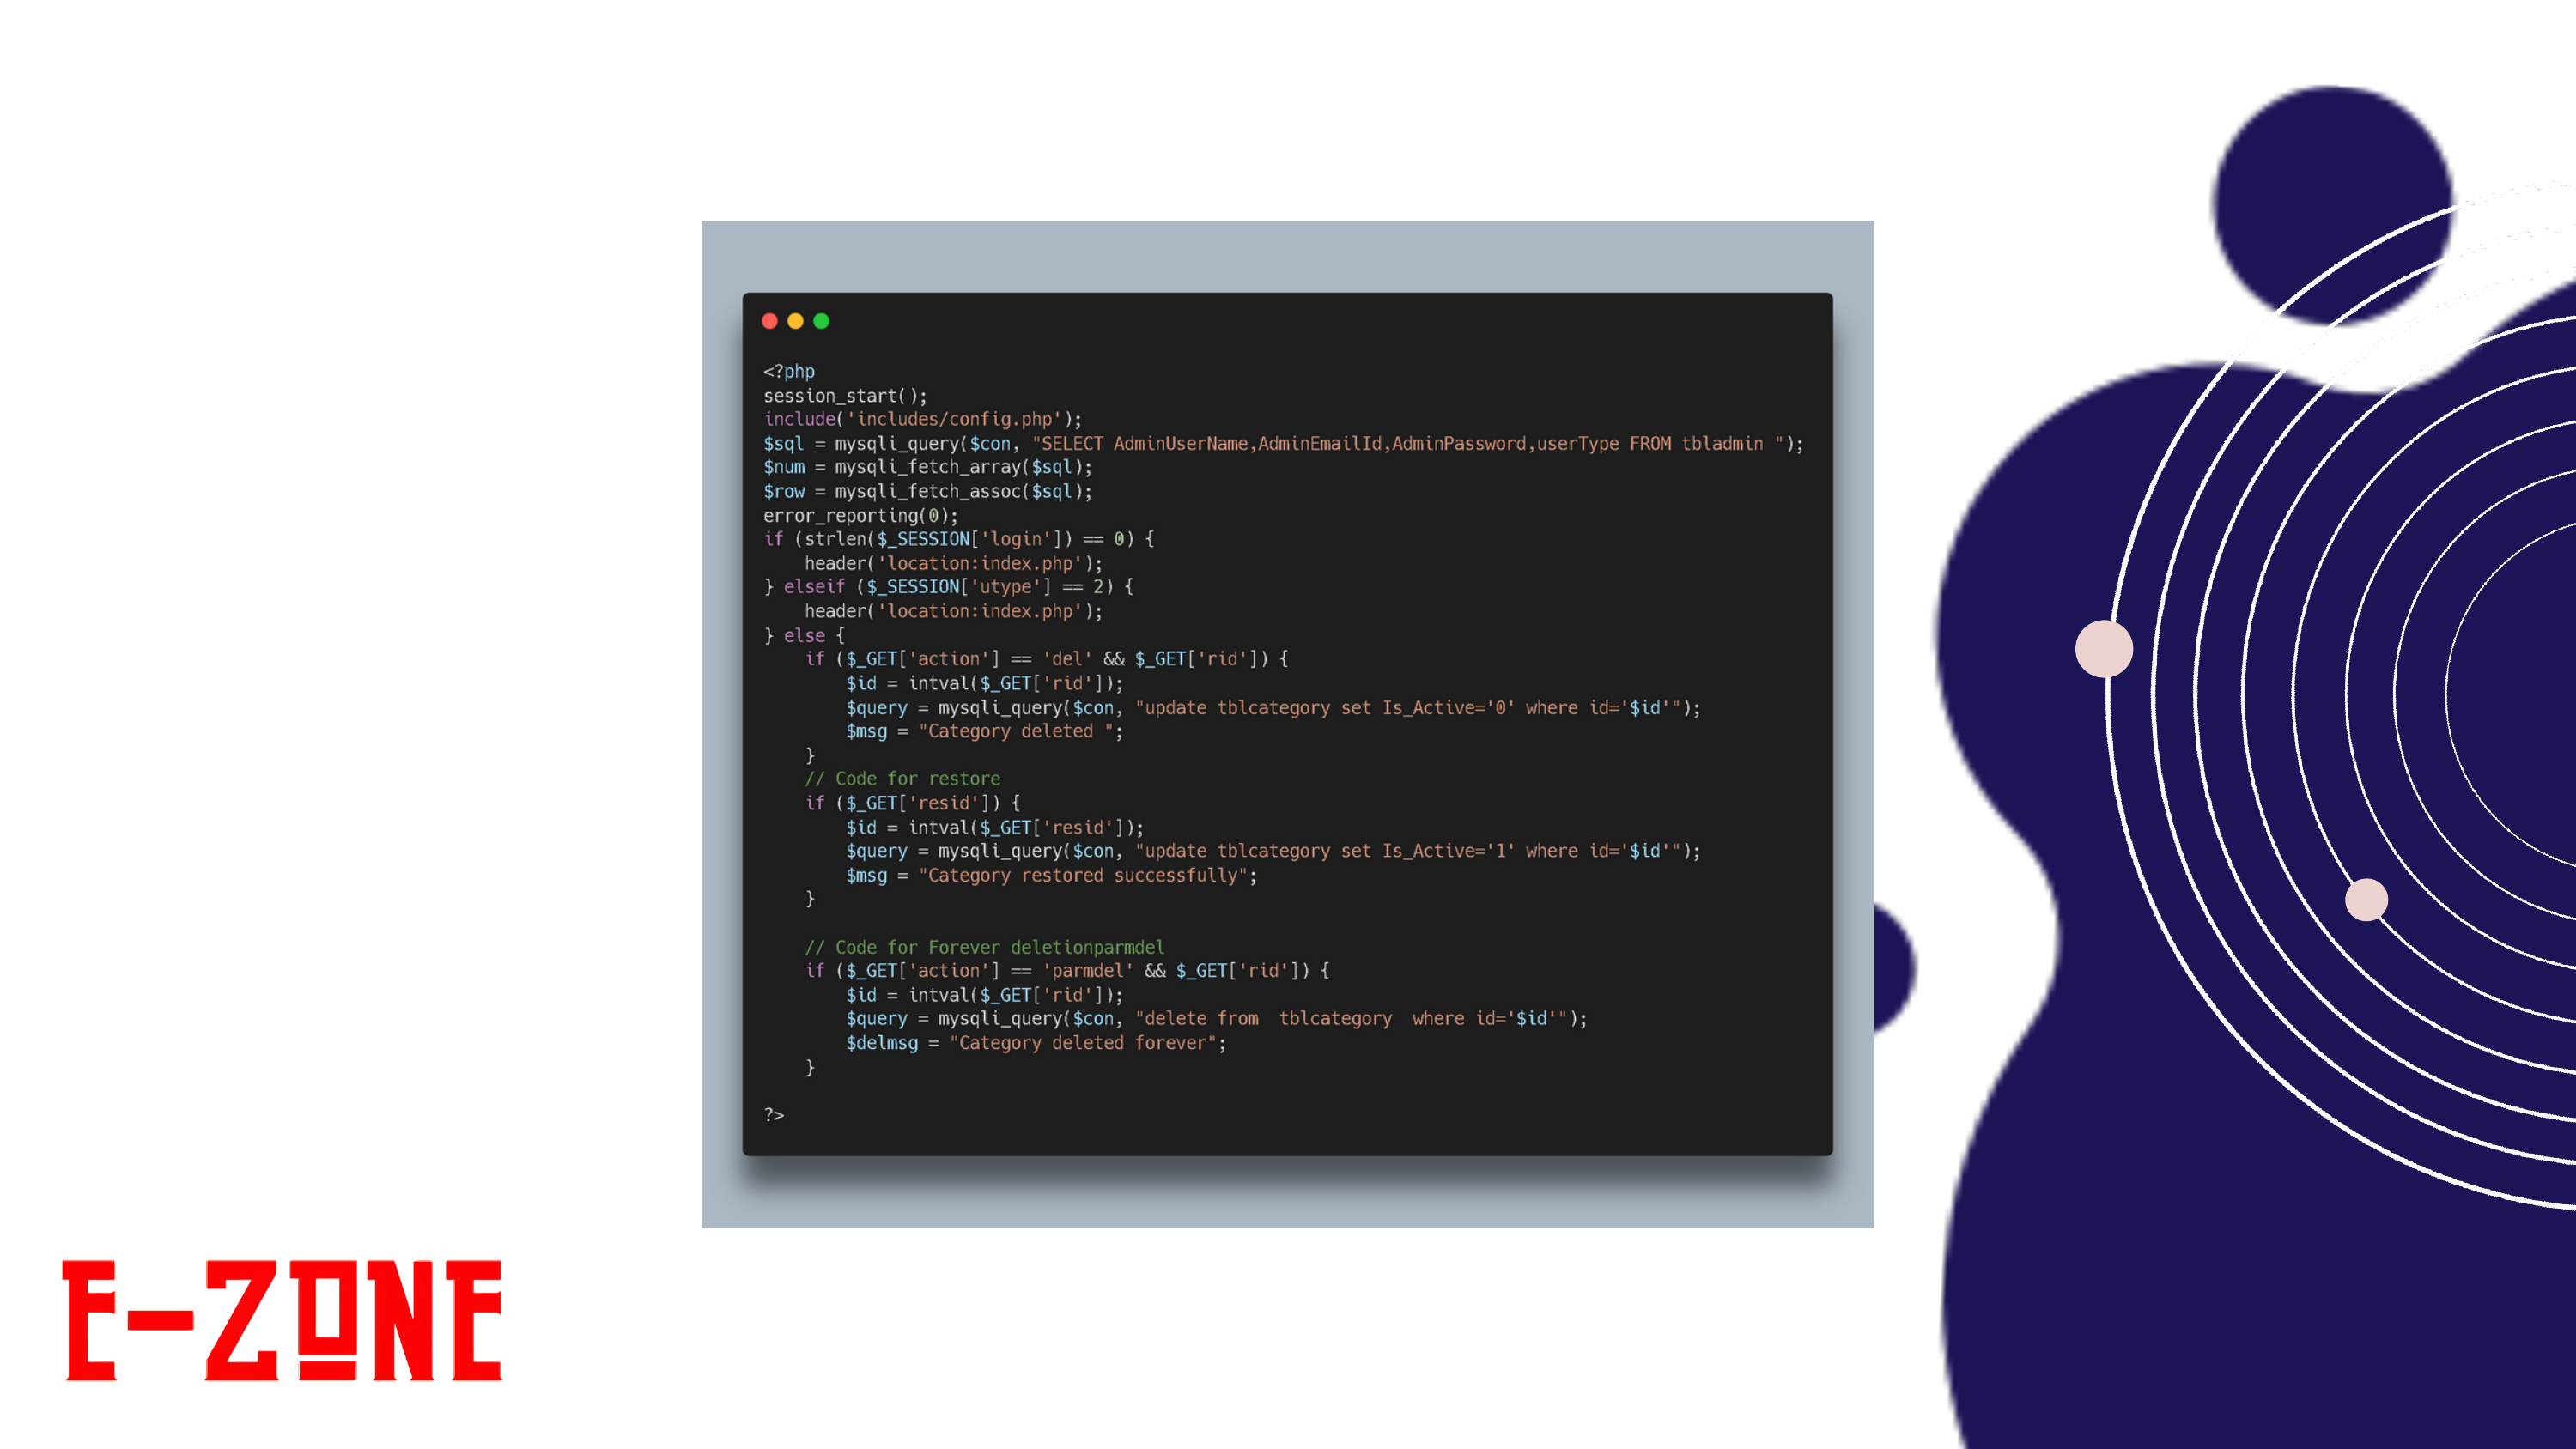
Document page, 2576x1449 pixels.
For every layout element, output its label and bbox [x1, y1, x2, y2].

picture [702, 64, 2576, 1449]
text_box [2105, 177, 2576, 1213]
picture [62, 1223, 509, 1399]
